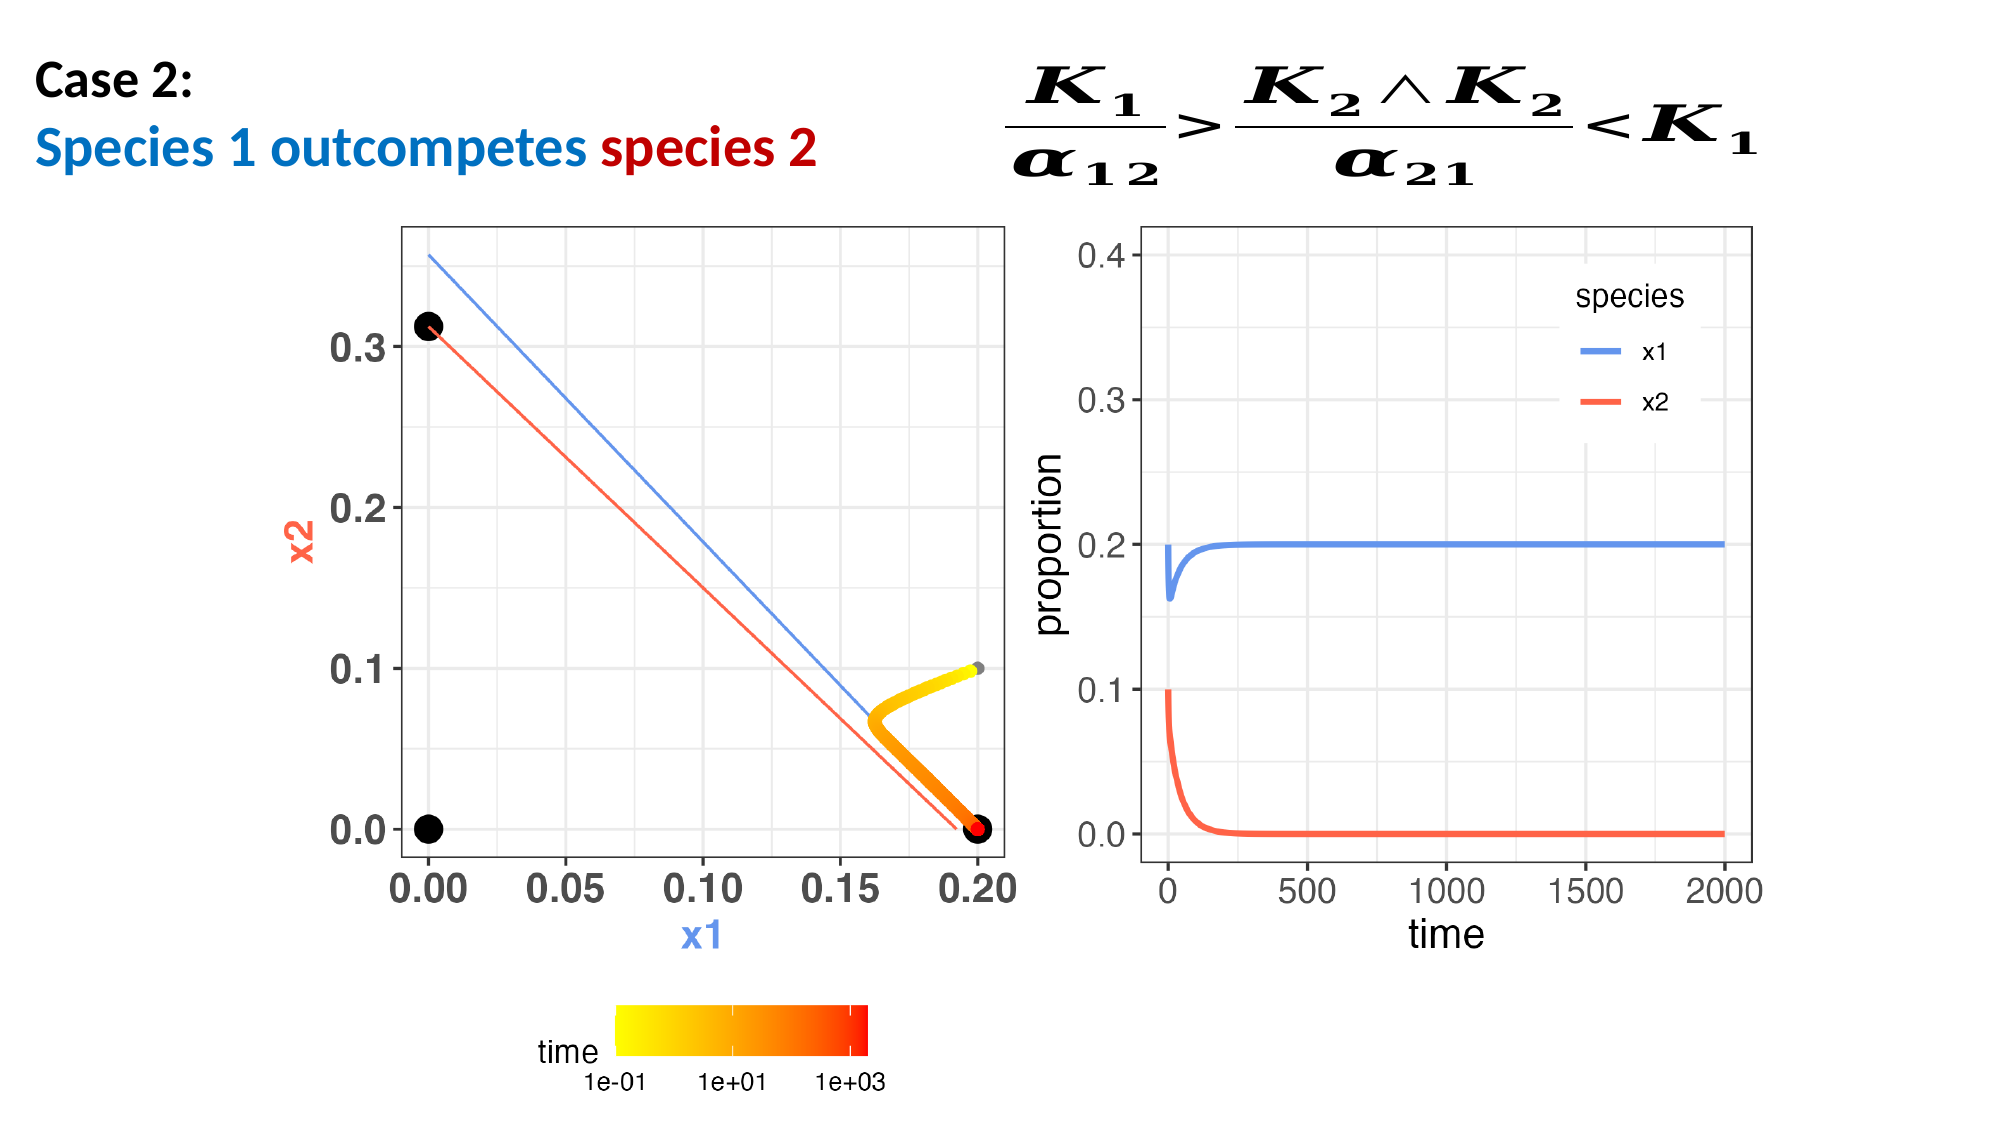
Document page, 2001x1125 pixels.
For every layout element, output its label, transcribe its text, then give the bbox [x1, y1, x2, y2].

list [270, 213, 1765, 1125]
text_box Case 2: Species 1 outcompetes species 2 [20, 35, 1035, 186]
